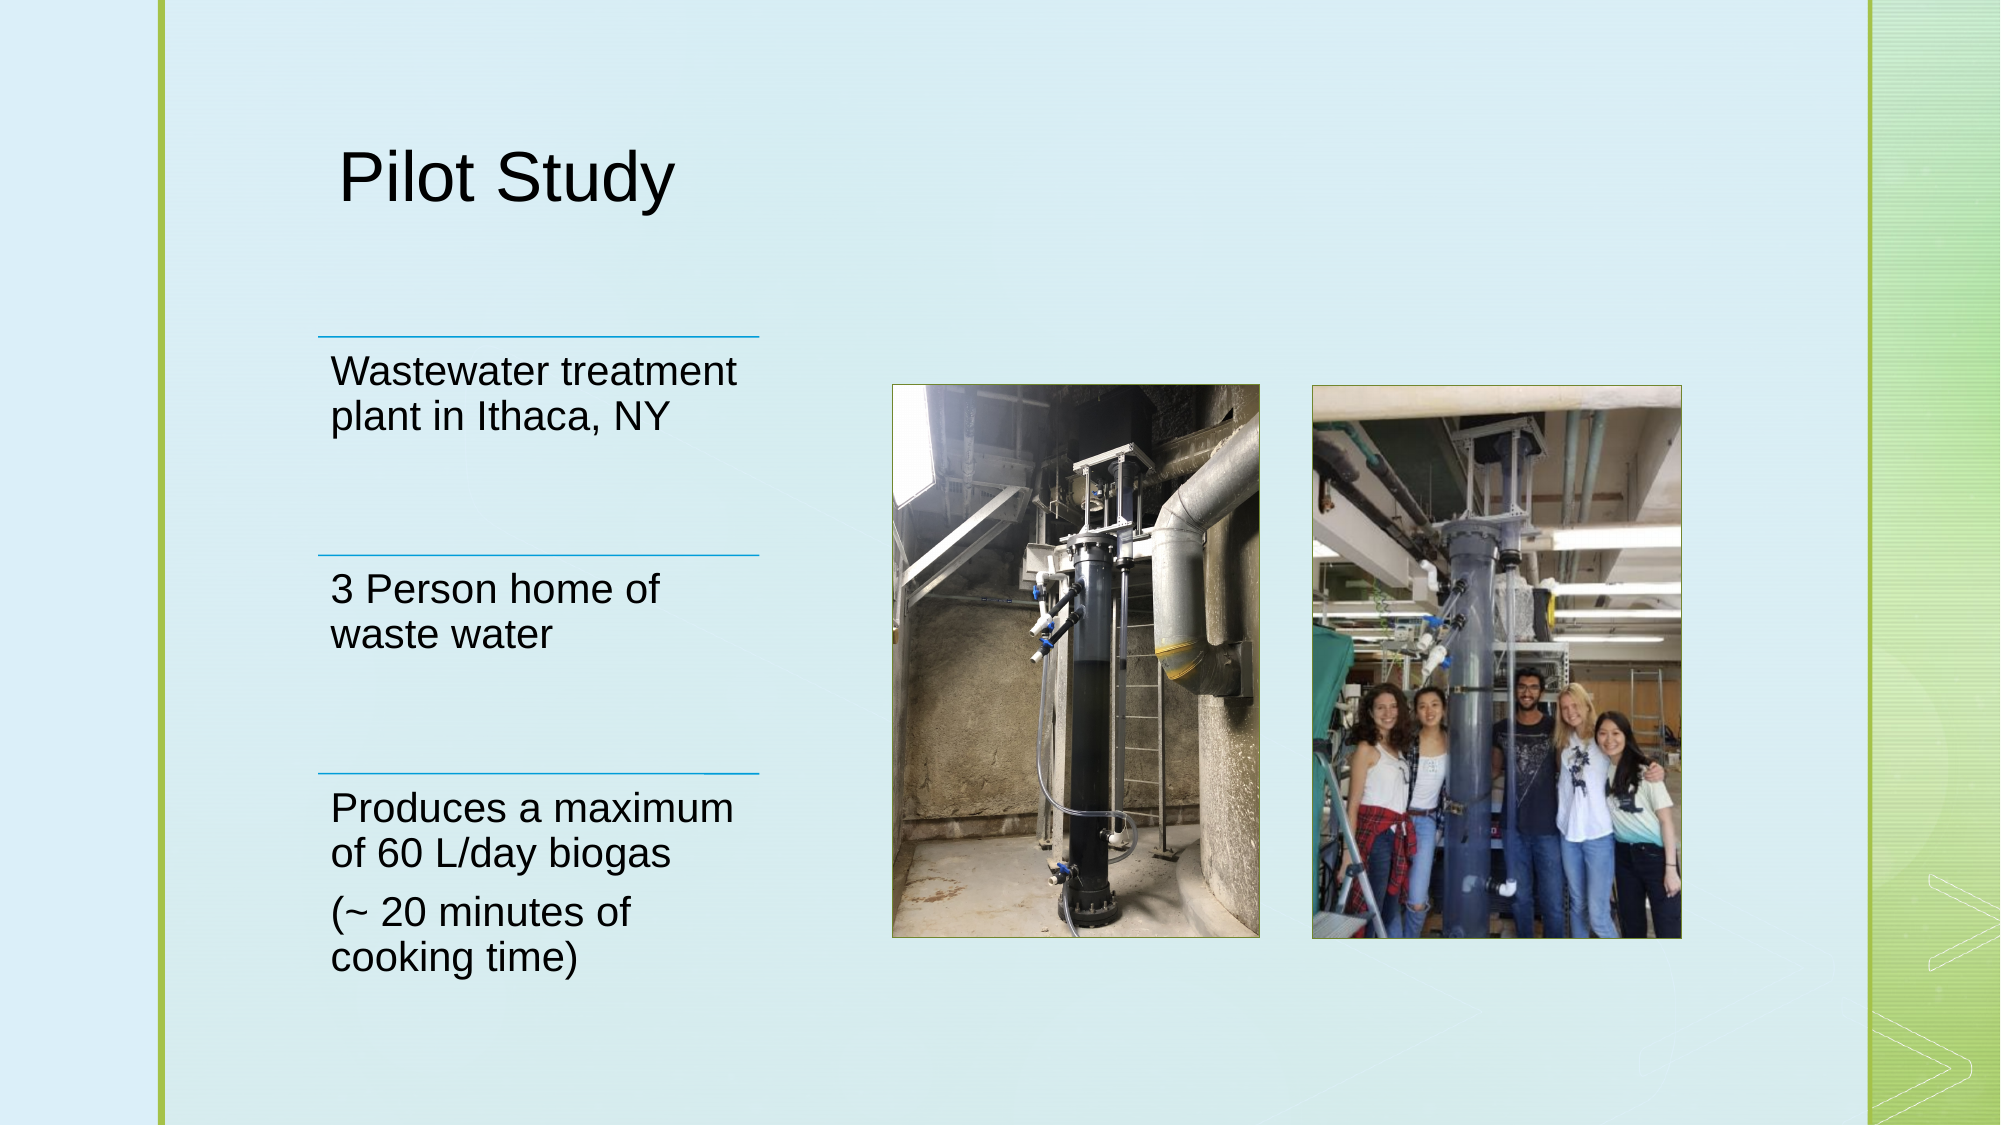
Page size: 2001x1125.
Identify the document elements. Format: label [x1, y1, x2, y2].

list [317, 336, 760, 993]
picture [0, 0, 2001, 1125]
